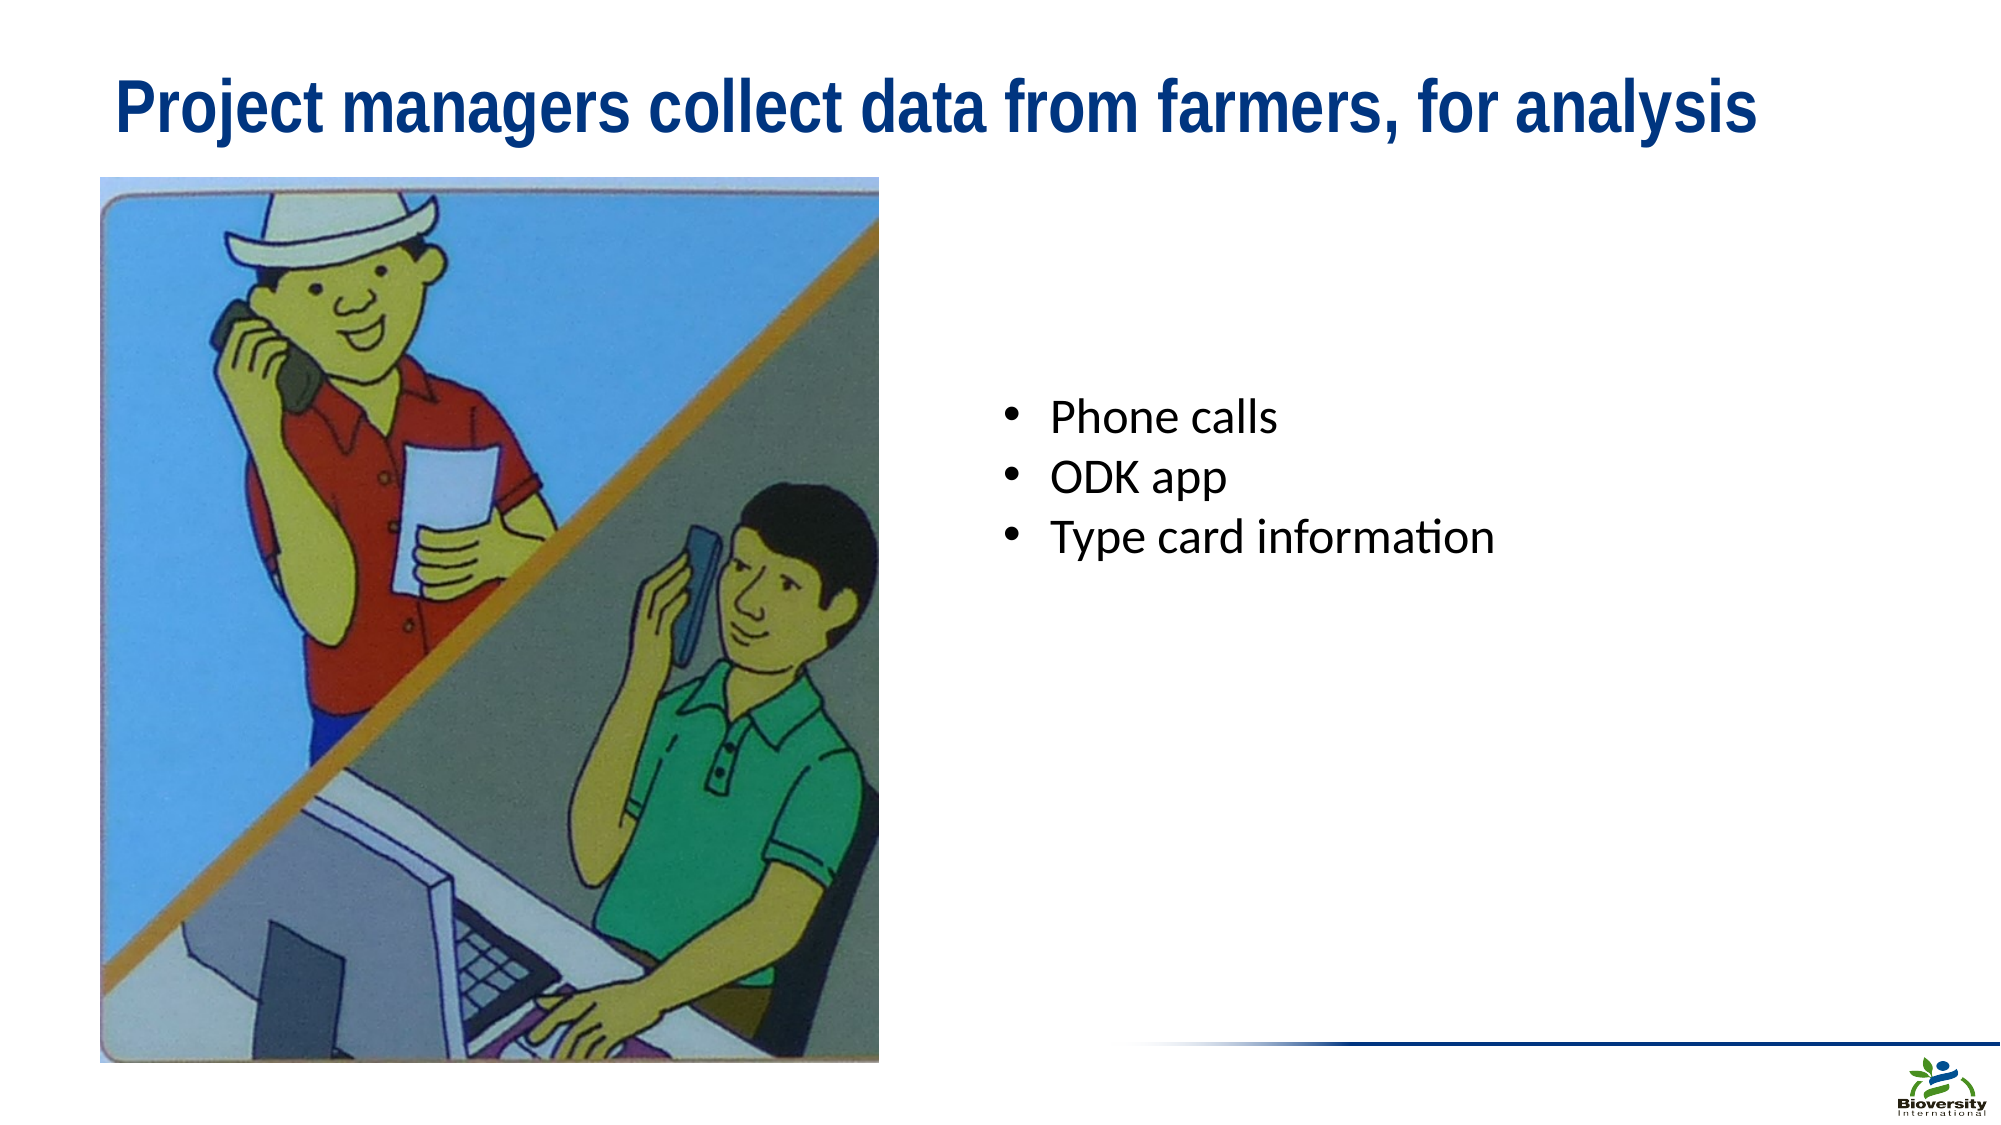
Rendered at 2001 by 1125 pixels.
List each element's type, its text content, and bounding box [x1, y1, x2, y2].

title Project managers collect data from farmers, for analysis [100, 27, 1896, 157]
picture [1898, 1057, 1987, 1116]
picture [100, 177, 879, 1063]
text_box Phone calls ODK app Type card information [988, 376, 1511, 571]
